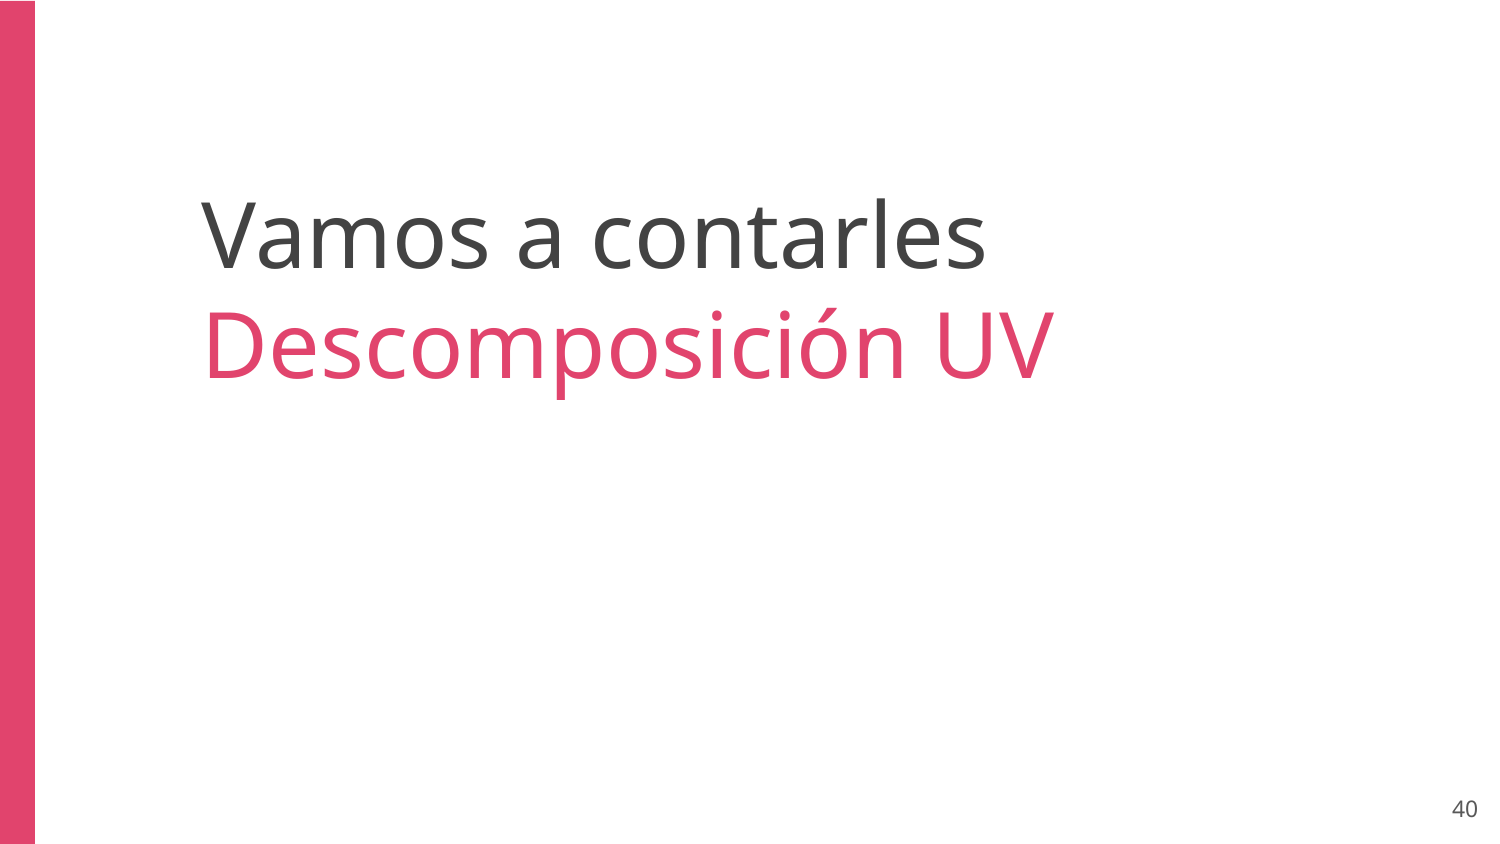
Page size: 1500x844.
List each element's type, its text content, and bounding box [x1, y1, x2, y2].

slide_number ‹#› [1403, 779, 1494, 844]
text_box Vamos a contarles Descomposición UV [186, 161, 1385, 442]
